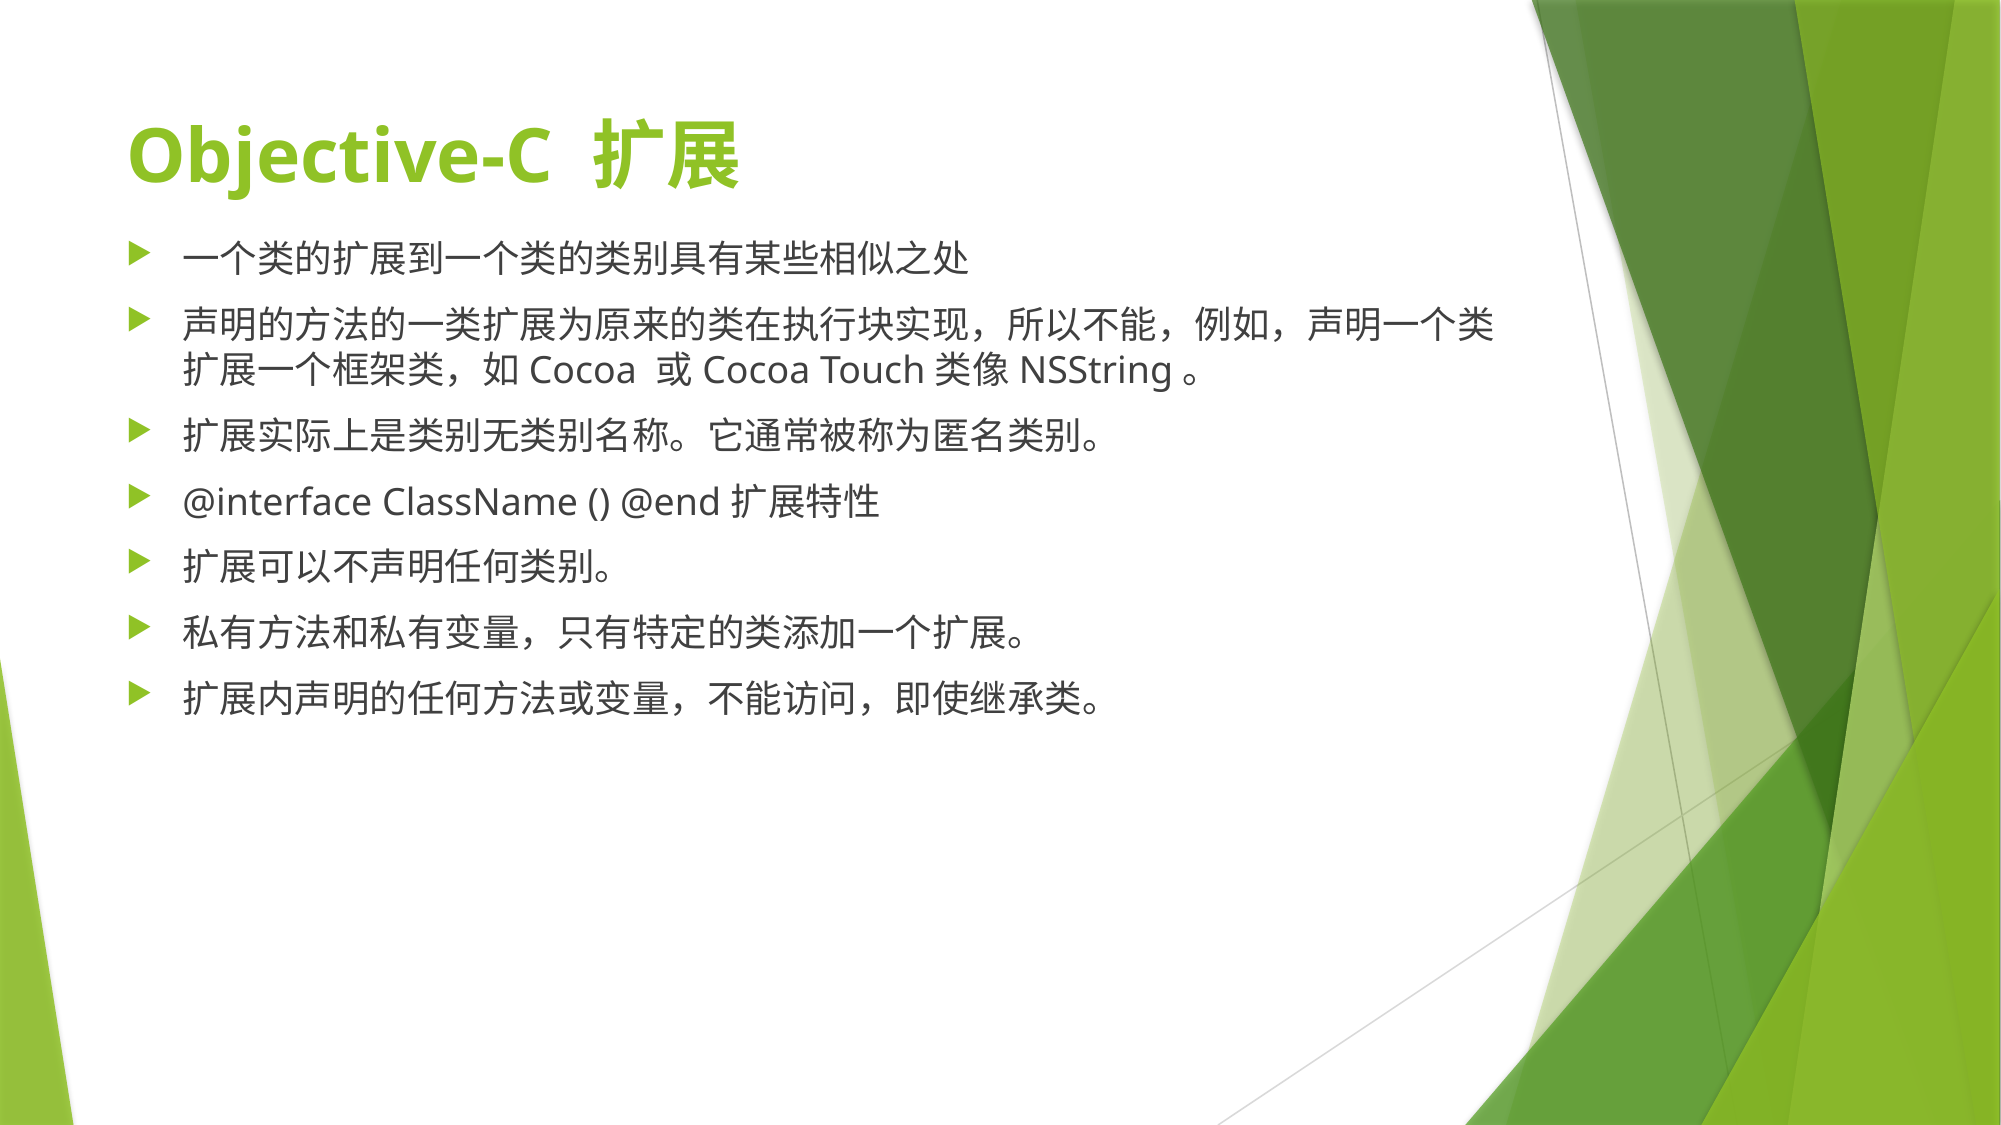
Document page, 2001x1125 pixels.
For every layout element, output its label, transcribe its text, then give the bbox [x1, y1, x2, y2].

list 一个类的扩展到一个类的类别具有某些相似之处 声明的方法的一类扩展为原来的类在执行块实现，所以不能，例如，声明一个类扩展一个框架类，如Cocoa 或Cocoa Touch类像NSString。 扩展实际上是类别无类别名称。它通常被称为匿名类别。 @interface ClassName () @end扩展特性 扩展可以不声明任何类别。 私有方法和私有变量，只有特定的类添加一个扩展。 扩展内声明的任何方法或变量，不能访问，即使继承类。 [111, 227, 1522, 992]
title Objective-C 扩展 [111, 99, 1522, 227]
